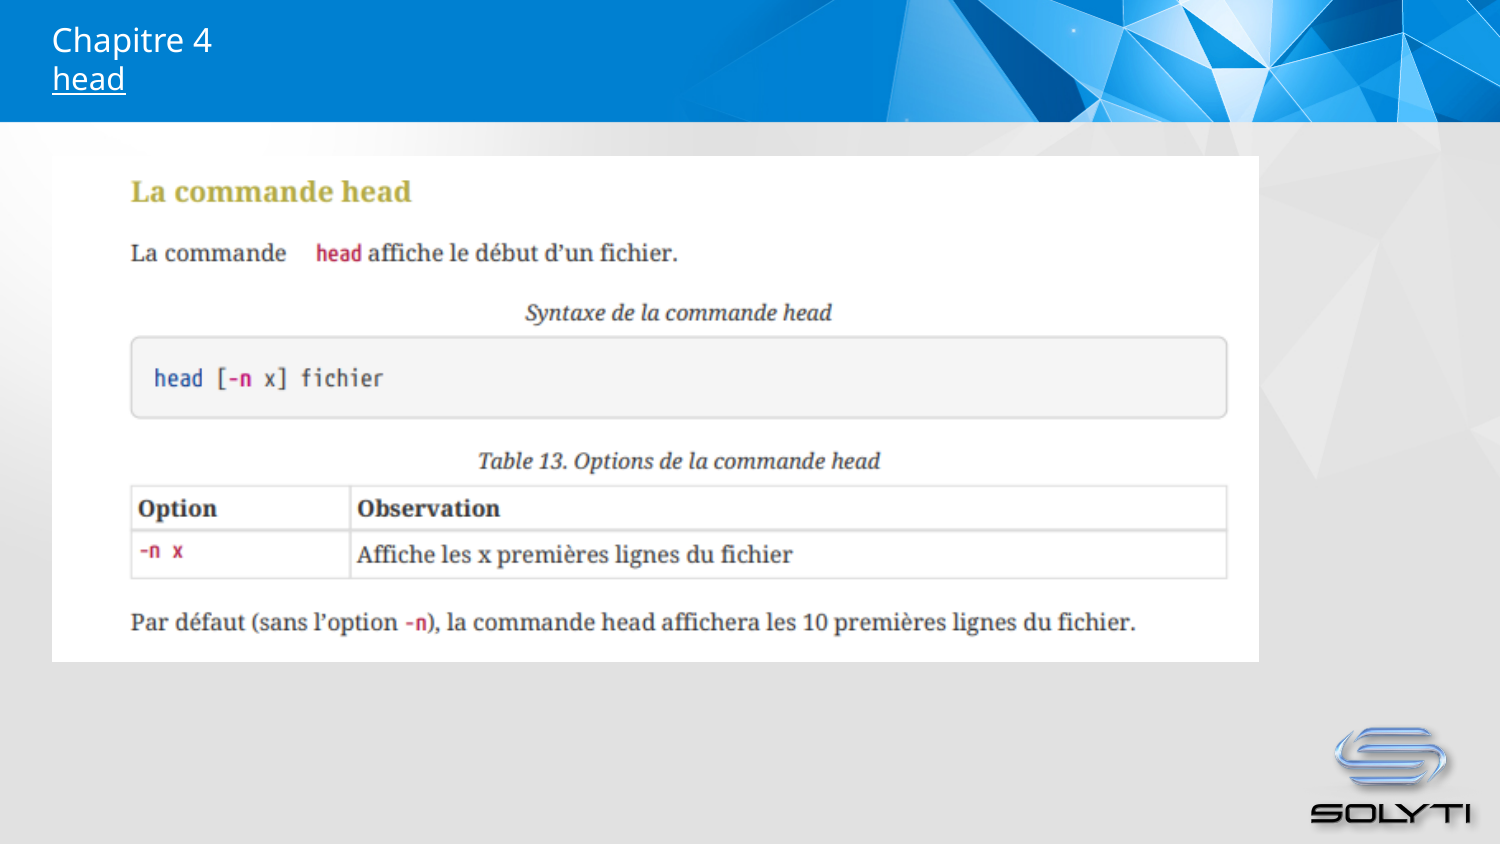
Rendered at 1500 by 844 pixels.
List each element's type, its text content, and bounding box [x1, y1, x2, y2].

picture [0, 0, 1500, 844]
list head [52, 58, 636, 104]
list Chapitre 4 [51, 19, 384, 55]
